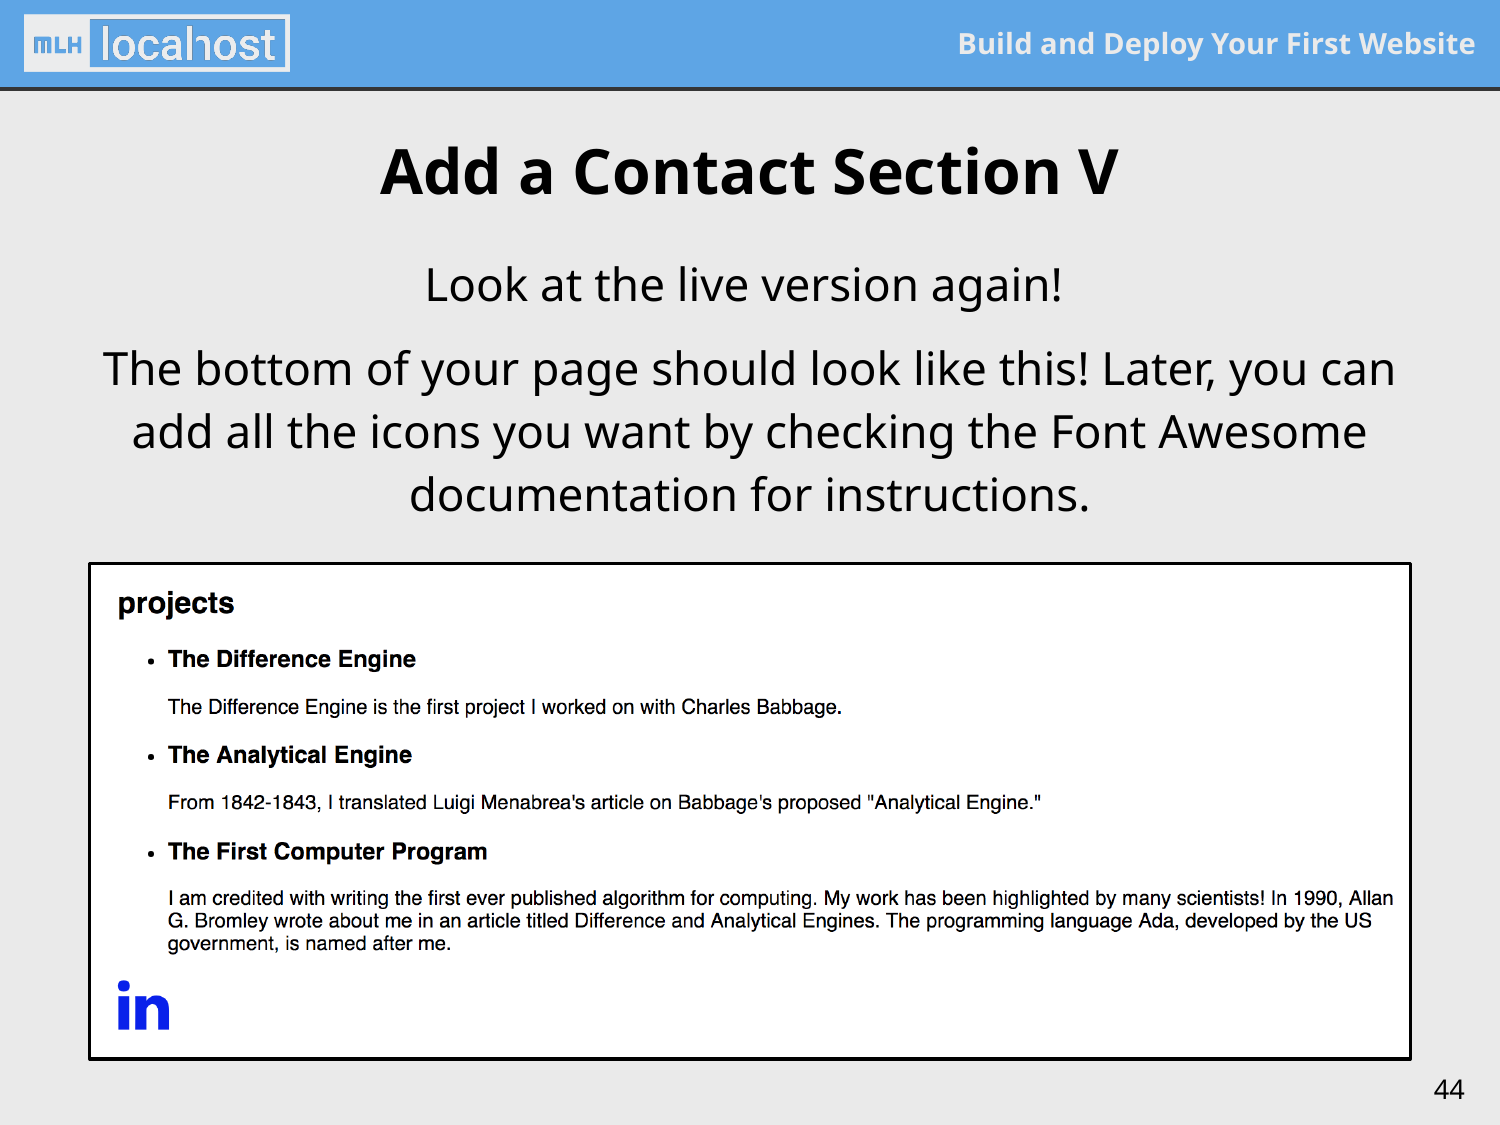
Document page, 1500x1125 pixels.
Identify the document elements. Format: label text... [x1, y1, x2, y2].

title Add a Contact Section V [47, 106, 1453, 233]
slide_number 44 [1389, 1057, 1480, 1125]
picture [24, 14, 290, 72]
picture [90, 564, 1409, 1058]
text_box Look at the live version again! The bottom of your page should look like this! Later, you can add all the icons you want by checking the Font Awesome documentation for instructions. [53, 233, 1446, 528]
